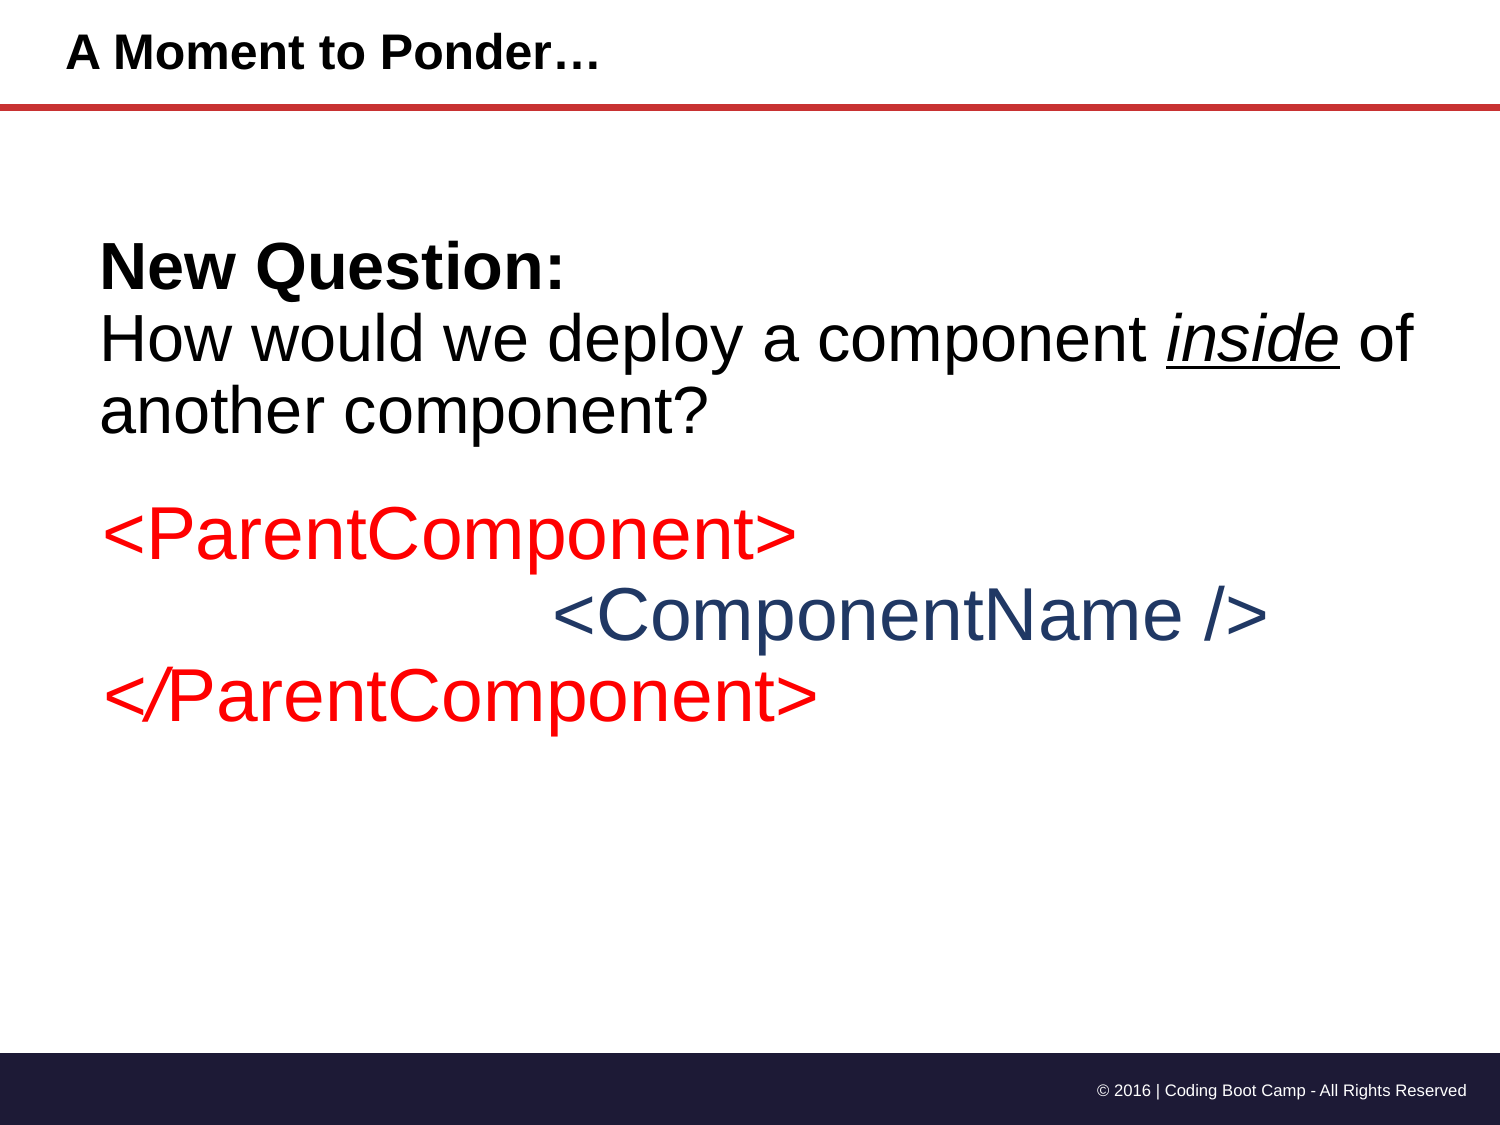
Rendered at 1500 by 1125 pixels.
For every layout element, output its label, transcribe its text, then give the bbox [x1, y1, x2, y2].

title A Moment to Ponder… [50, 0, 948, 108]
text_box <ParentComponent> <ComponentName /> </ParentComponent> [50, 487, 1350, 706]
text_box New Question: How would we deploy a component inside of another component? [47, 224, 1456, 463]
